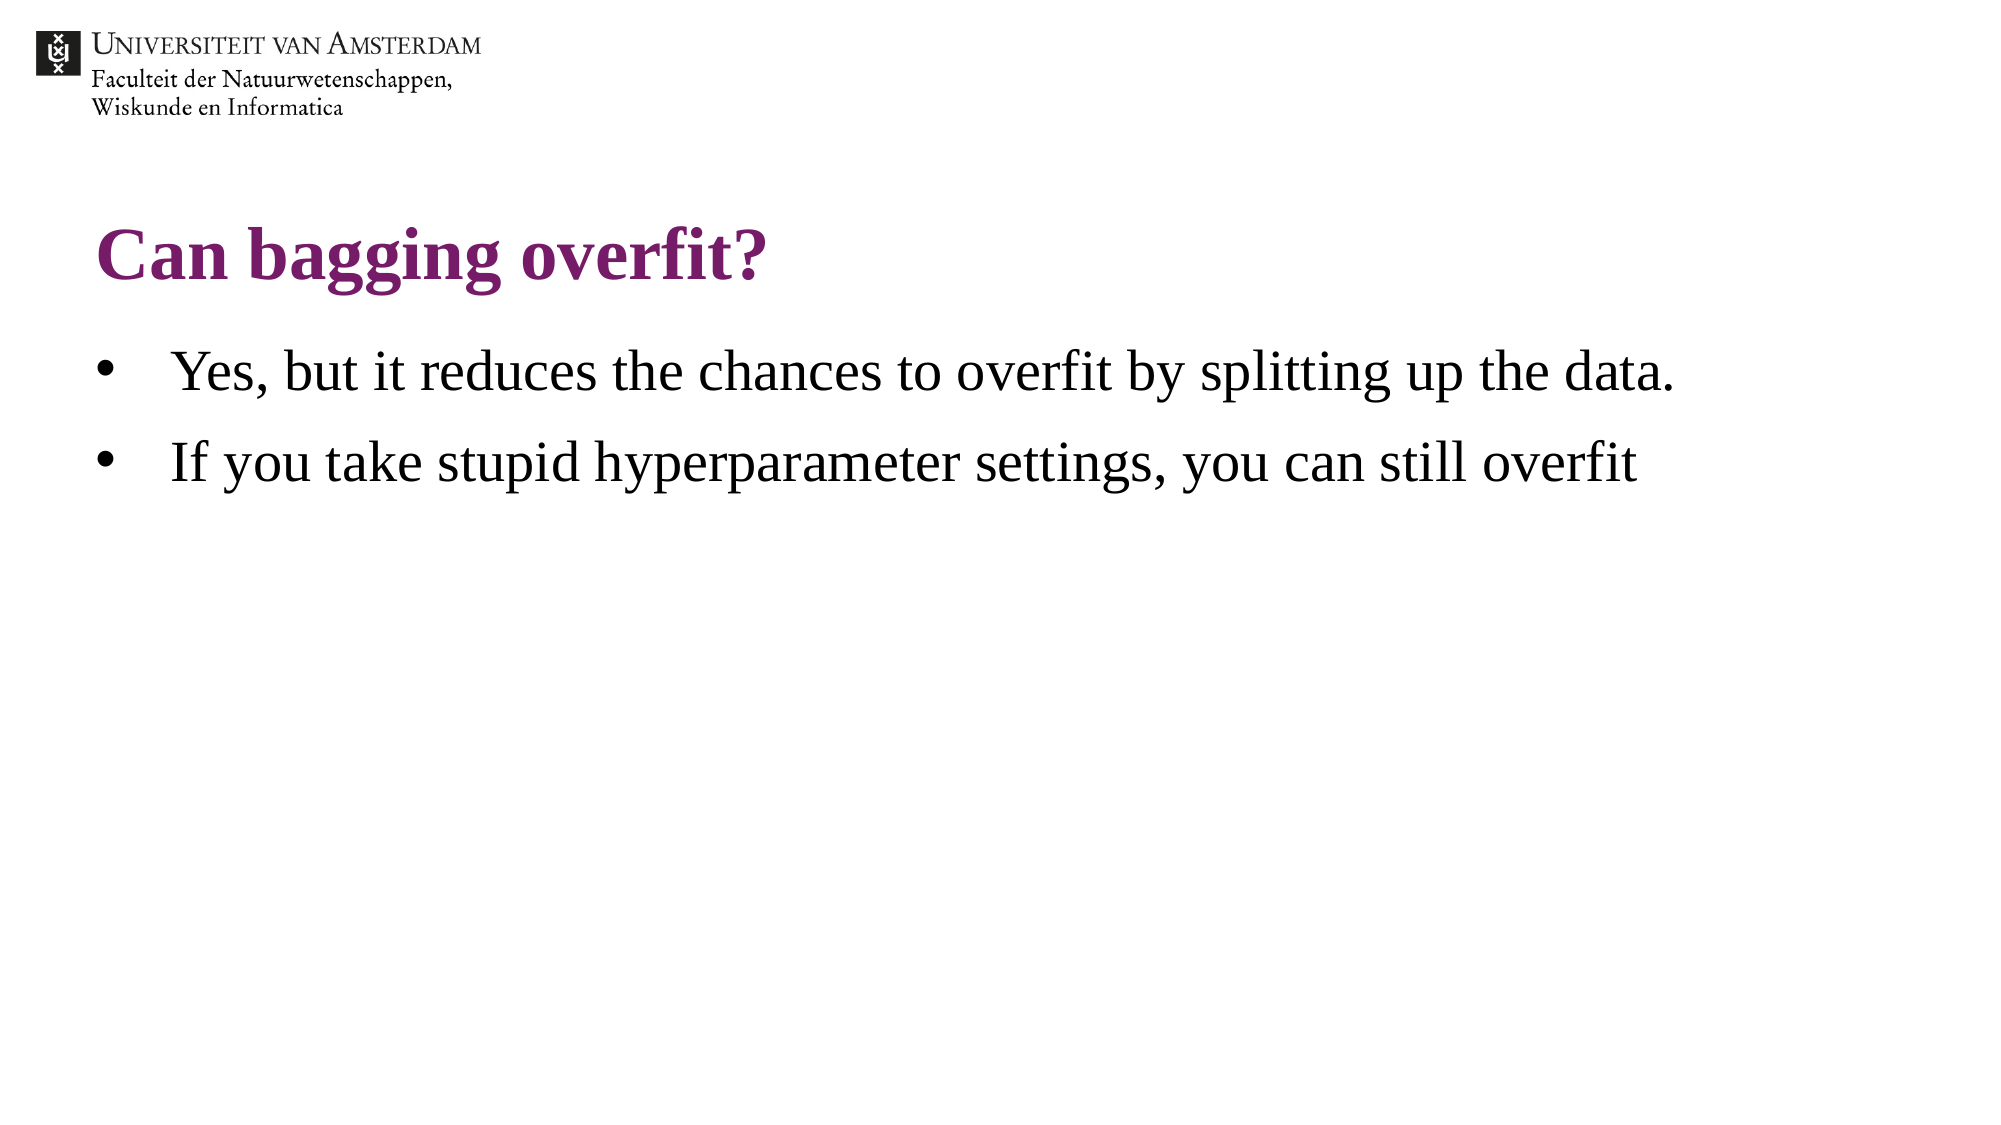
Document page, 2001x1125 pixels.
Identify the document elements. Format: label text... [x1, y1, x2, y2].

picture [36, 31, 481, 121]
list Yes, but it reduces the chances to overfit by splitting up the data. If you take stupid hyperparameter settings, you can still overfit [80, 324, 1910, 1083]
title Can bagging overfit? [80, 148, 1911, 303]
